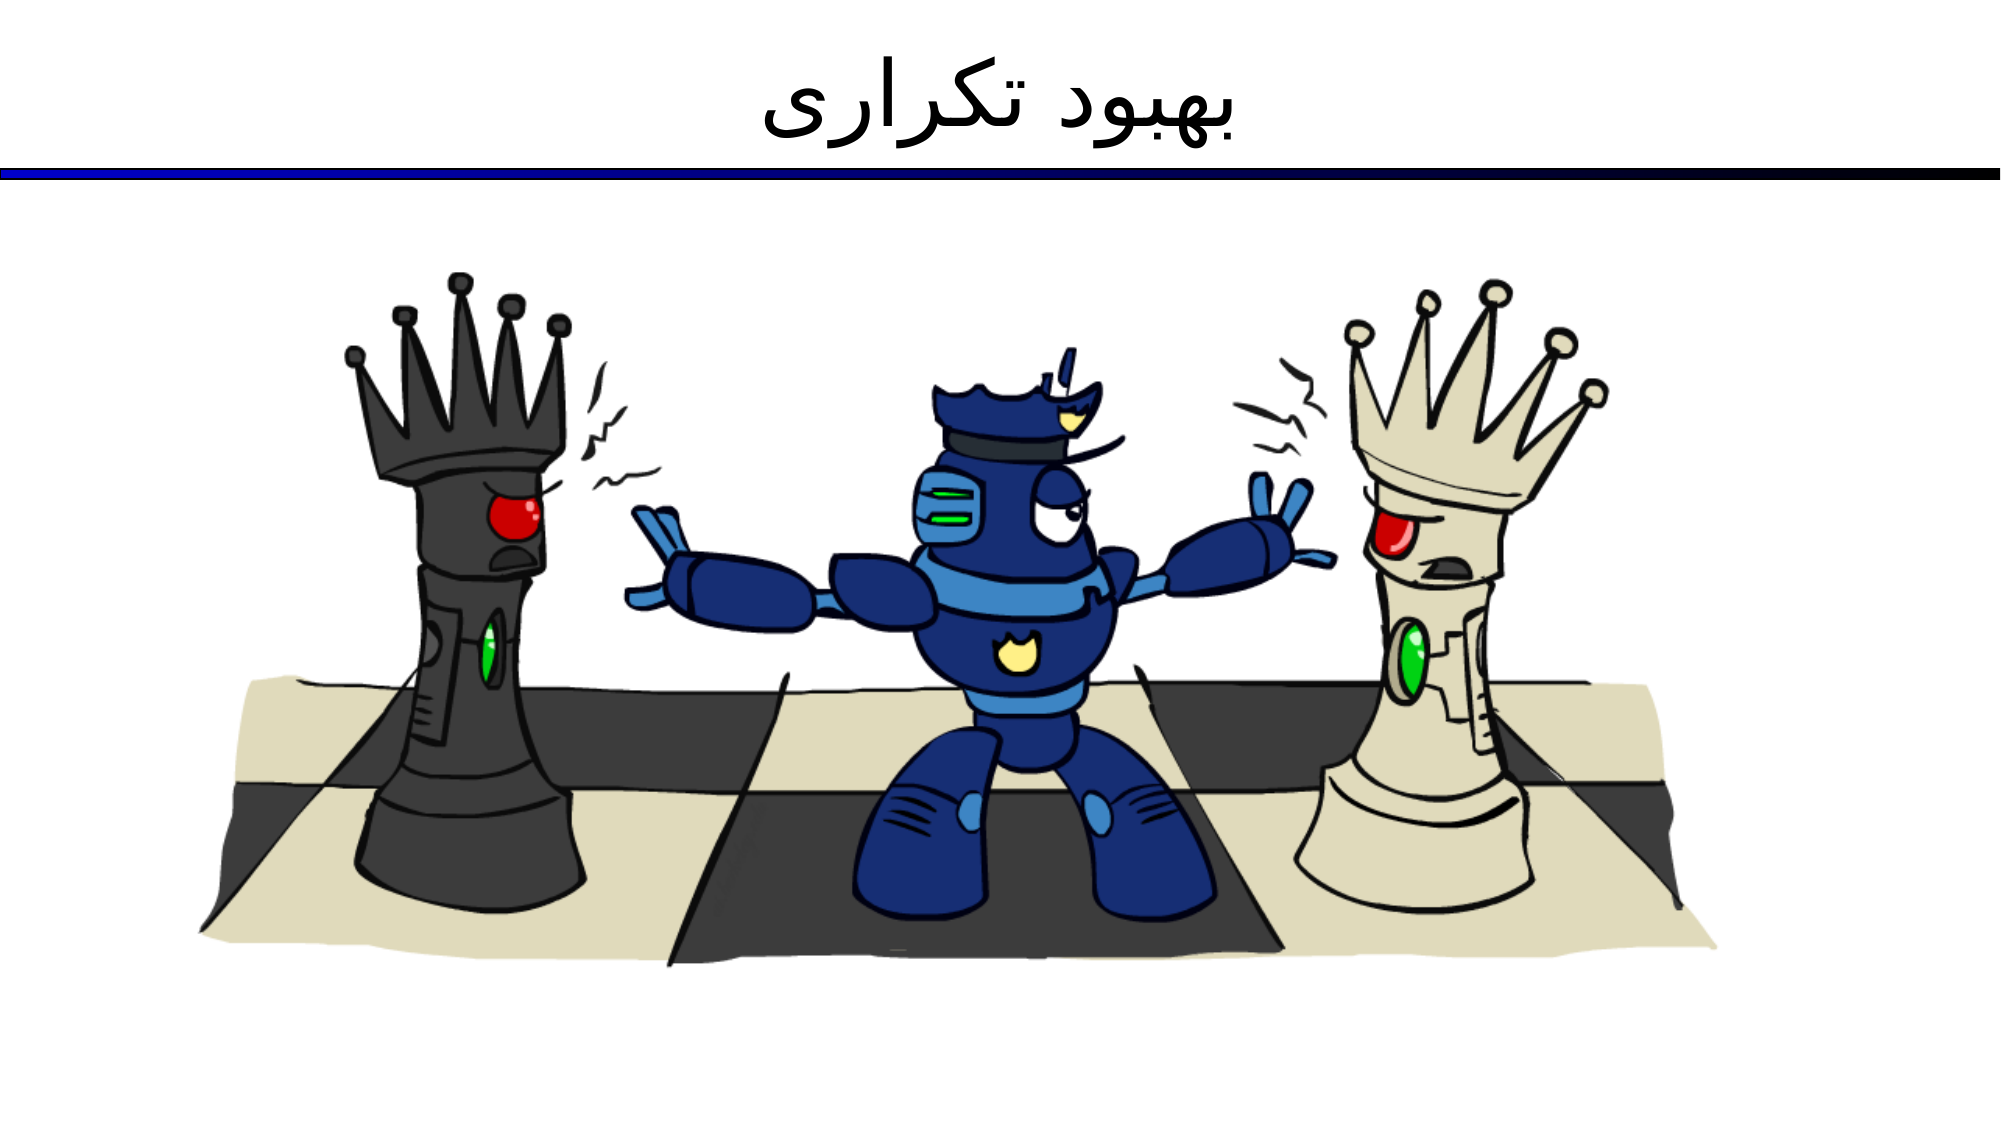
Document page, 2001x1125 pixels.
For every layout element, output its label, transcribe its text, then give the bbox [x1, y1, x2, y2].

title بهبود تکراری [0, 0, 2000, 184]
picture [181, 257, 1725, 987]
